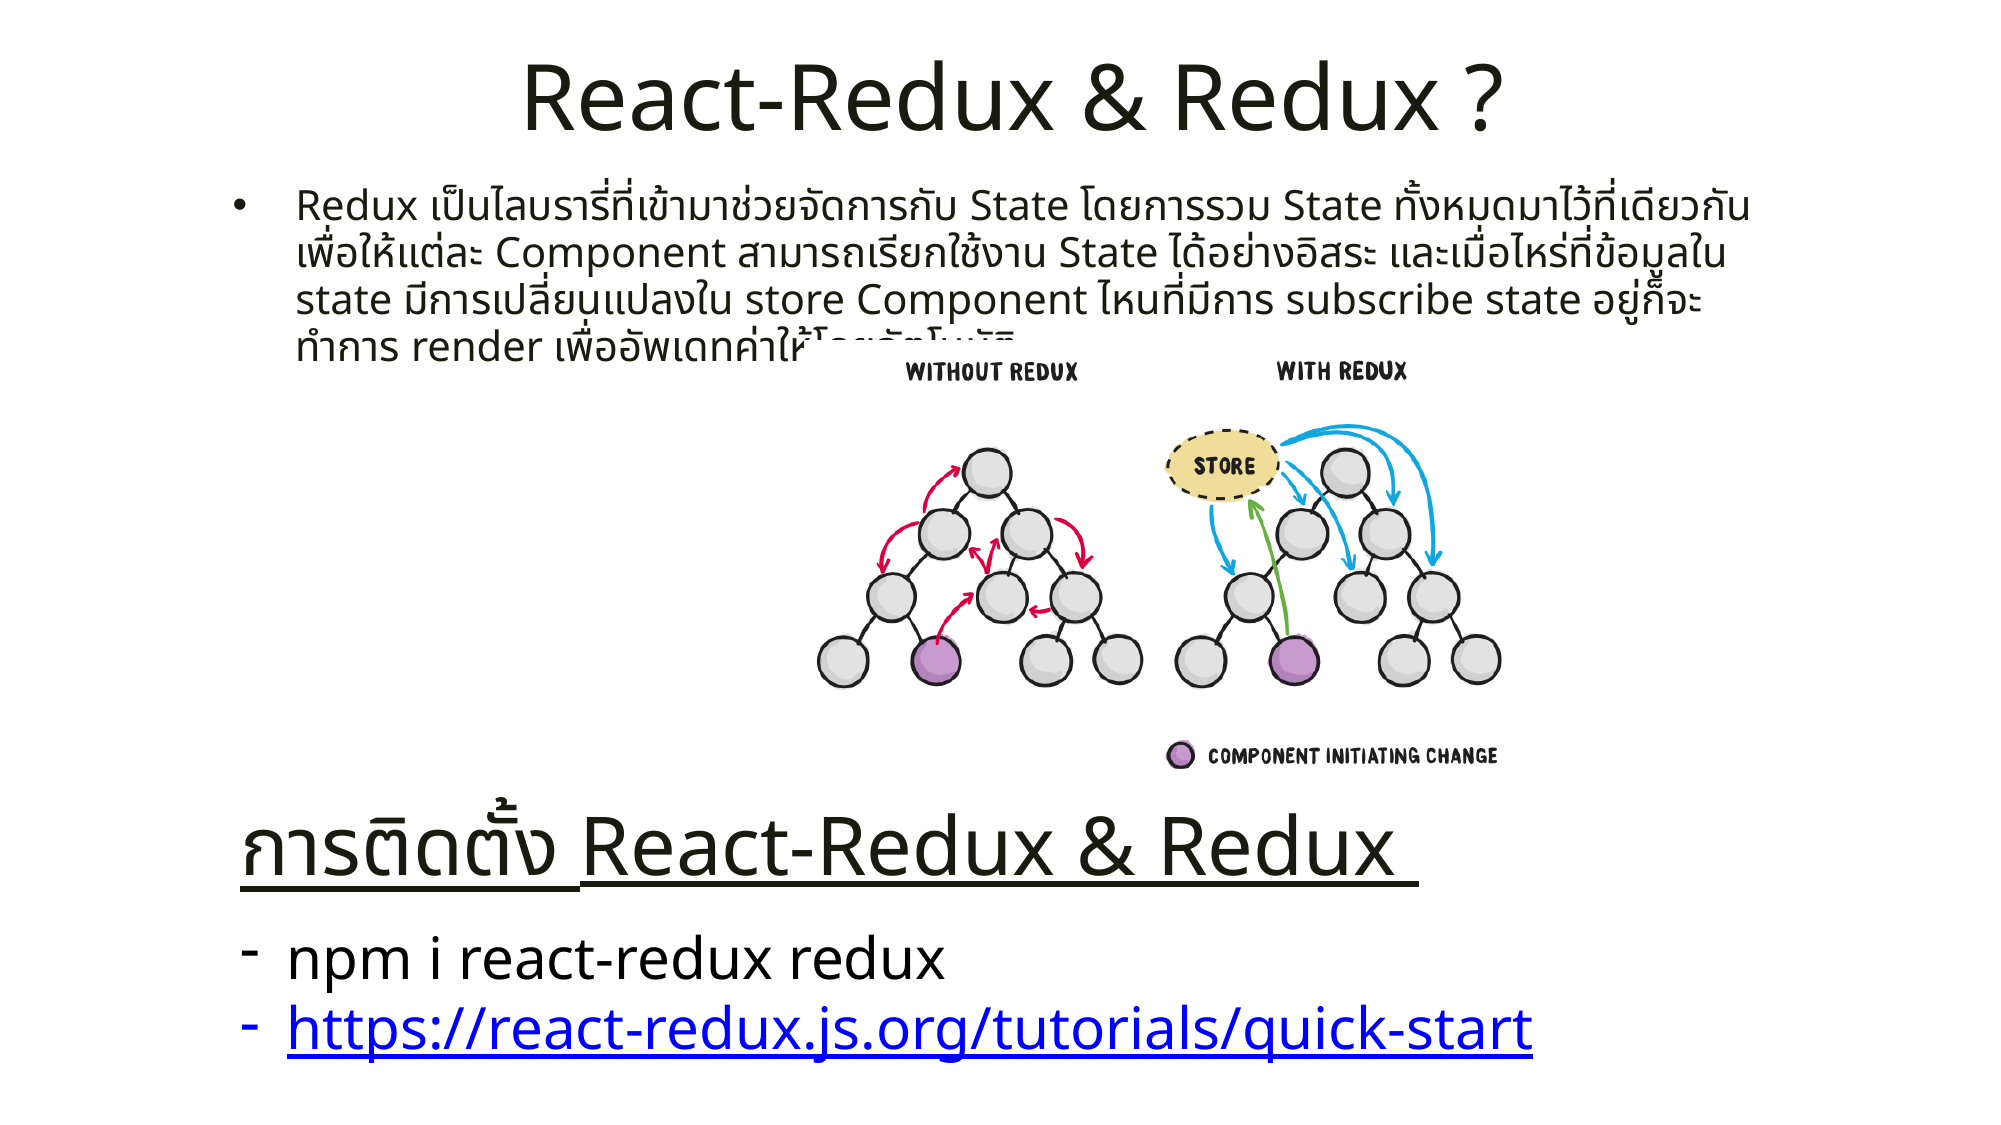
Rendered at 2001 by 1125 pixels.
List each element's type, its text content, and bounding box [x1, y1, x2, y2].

list Redux เป็นไลบรารี่ที่เข้ามาช่วยจัดการกับ State โดยการรวม State ทั้งหมดมาไว้ที่เดียวกัน เพื่อให้แต่ละ Component สามารถเรียกใช้งาน State ได้อย่างอิสระ และเมื่อไหร่ที่ข้อมูลใน state มีการเปลี่ยนแปลงใน store Component ไหนที่มีการ subscribe state อยู่ก็จะทำการ render เพื่ออัพเดทค่าให้โดยอัตโนมัติ [224, 174, 1776, 402]
picture [804, 339, 1518, 786]
text_box npm i react-redux redux https://react-redux.js.org/tutorials/quick-start [232, 913, 1793, 1079]
title React-Redux & Redux ? [224, 43, 1801, 186]
text_box การติดตั้ง React-Redux & Redux [232, 805, 1793, 910]
